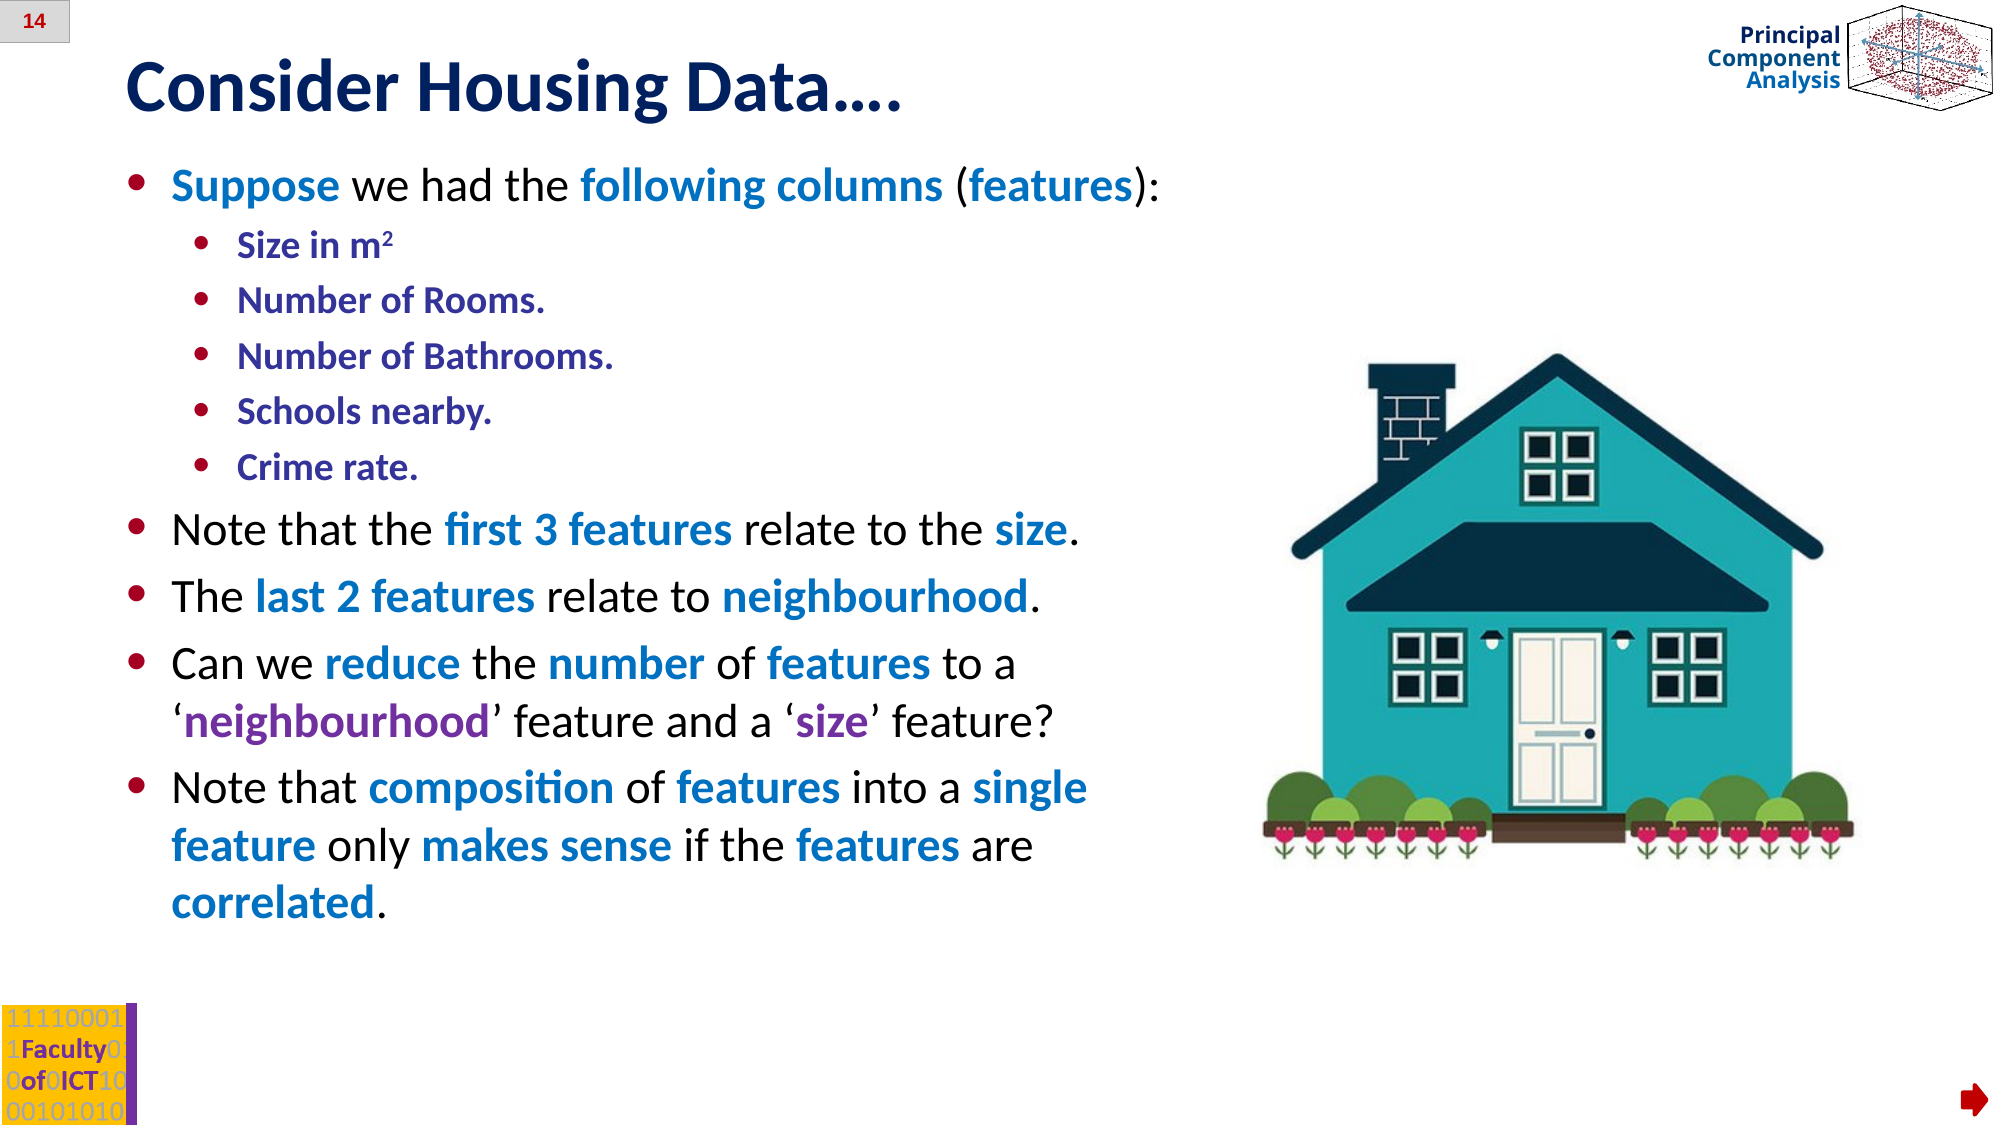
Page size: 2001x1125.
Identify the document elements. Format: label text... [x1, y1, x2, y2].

text_box Principal Component Analysis [1688, 17, 1842, 101]
text_box [1960, 1083, 1989, 1117]
text_box Suppose we had the following columns (features): Size in m2 Number of Rooms. Number of Bathrooms. Schools nearby. Crime rate. Note that the first 3 features relate to the size. The last 2 features relate to neighbourhood. Can we reduce the number of features to a ‘neighbourhood’ feature and a ‘size’ feature? Note that composition of features into a single feature only makes sense if the features are correlated. [112, 146, 1198, 1068]
picture [0, 1003, 138, 1125]
text_box 14 [0, 0, 70, 43]
picture [1847, 5, 1993, 111]
picture [1177, 312, 1940, 901]
text_box Consider Housing Data…. [112, 29, 1648, 130]
